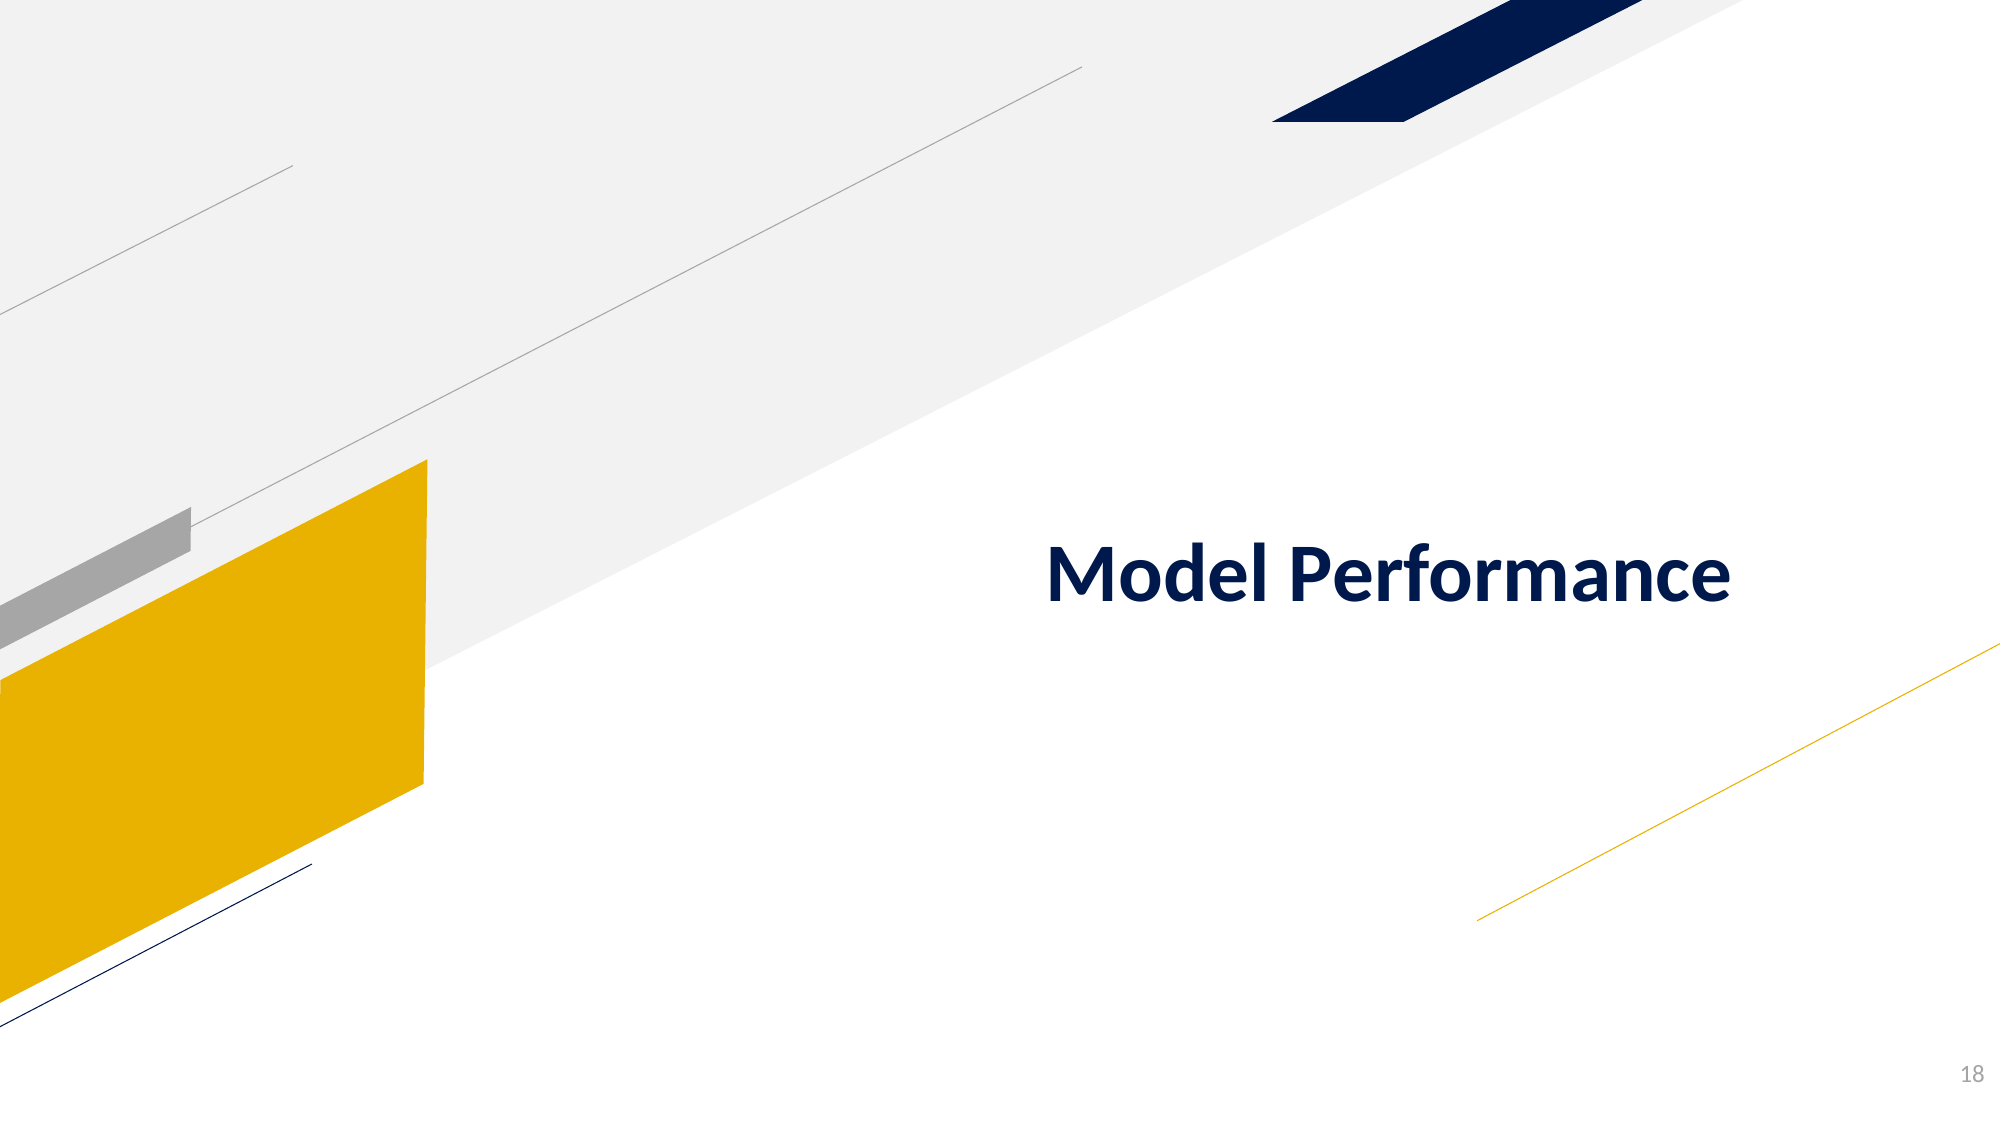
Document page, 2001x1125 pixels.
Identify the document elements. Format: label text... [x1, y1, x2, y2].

picture [276, 141, 1003, 984]
title Model Performance [1030, 326, 1837, 620]
slide_number 18 [1878, 1042, 2000, 1103]
